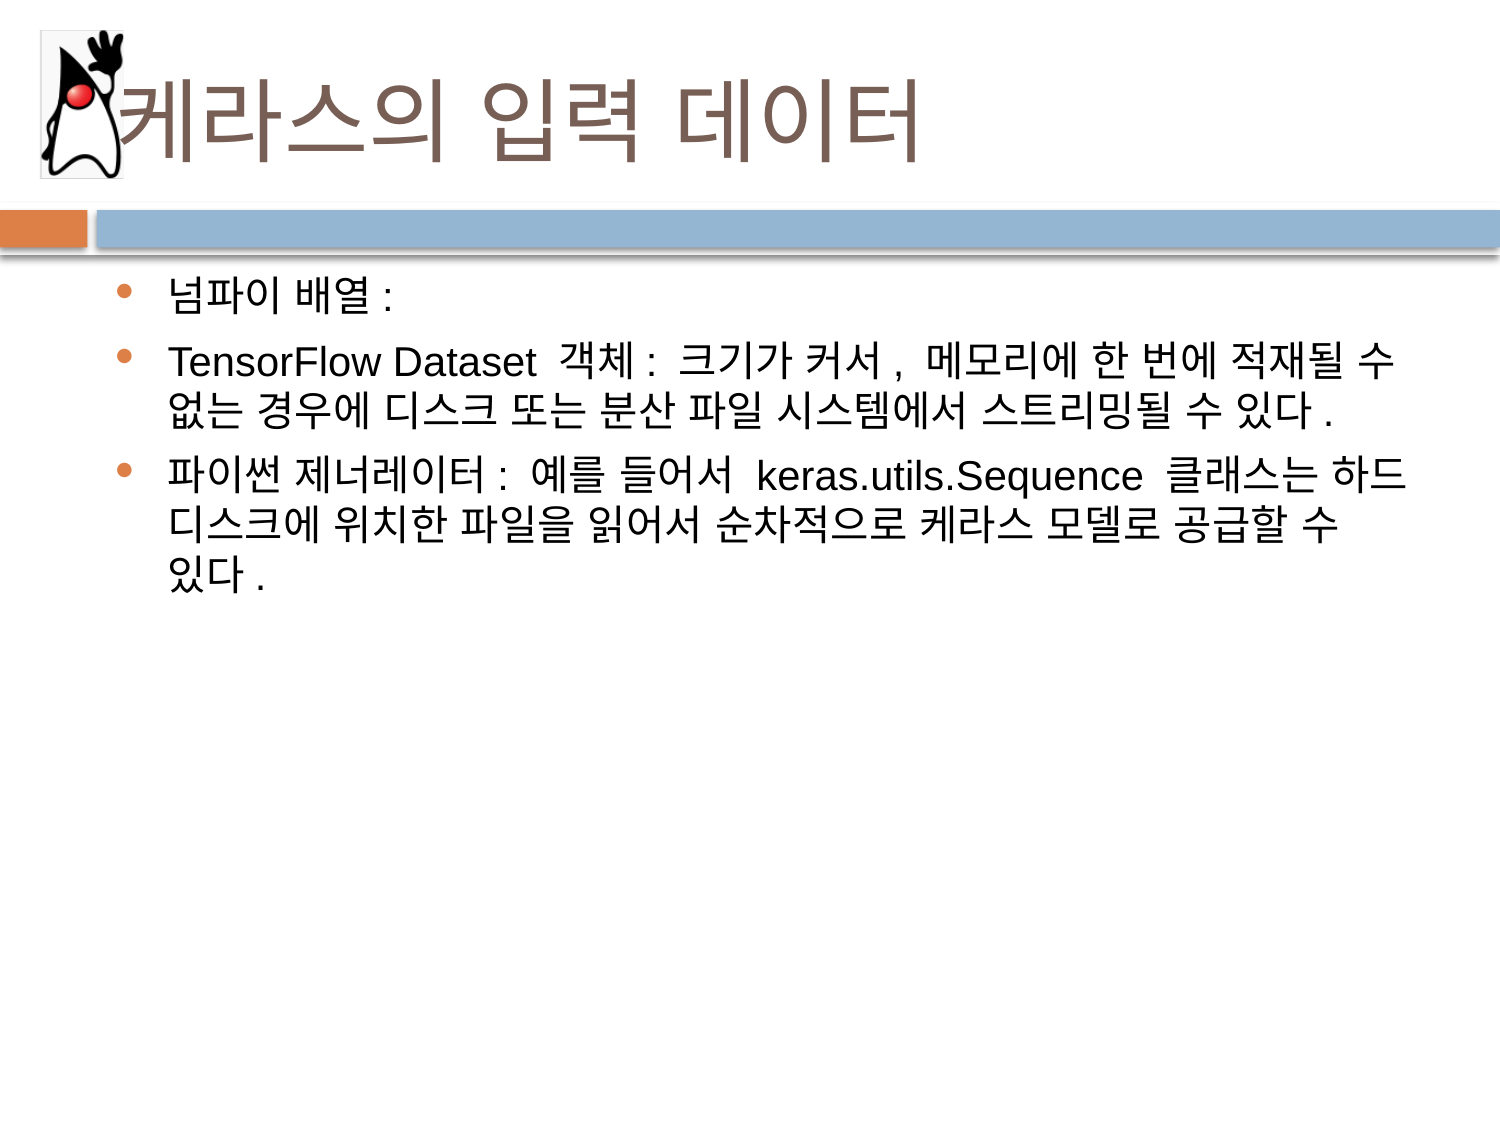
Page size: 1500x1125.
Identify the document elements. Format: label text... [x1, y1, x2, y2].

picture [39, 30, 124, 179]
list 넘파이 배열: TensorFlow Dataset 객체: 크기가 커서, 메모리에 한 번에 적재될 수 없는 경우에 디스크 또는 분산 파일 시스템에서 스트리밍될 수 있다. 파이썬 제너레이터: 예를 들어서 keras.utils.Sequence 클래스는 하드 디스크에 위치한 파일을 읽어서 순차적으로 케라스 모델로 공급할 수 있다. [100, 262, 1438, 1000]
title 케라스의 입력 데이터 [100, 37, 1438, 200]
